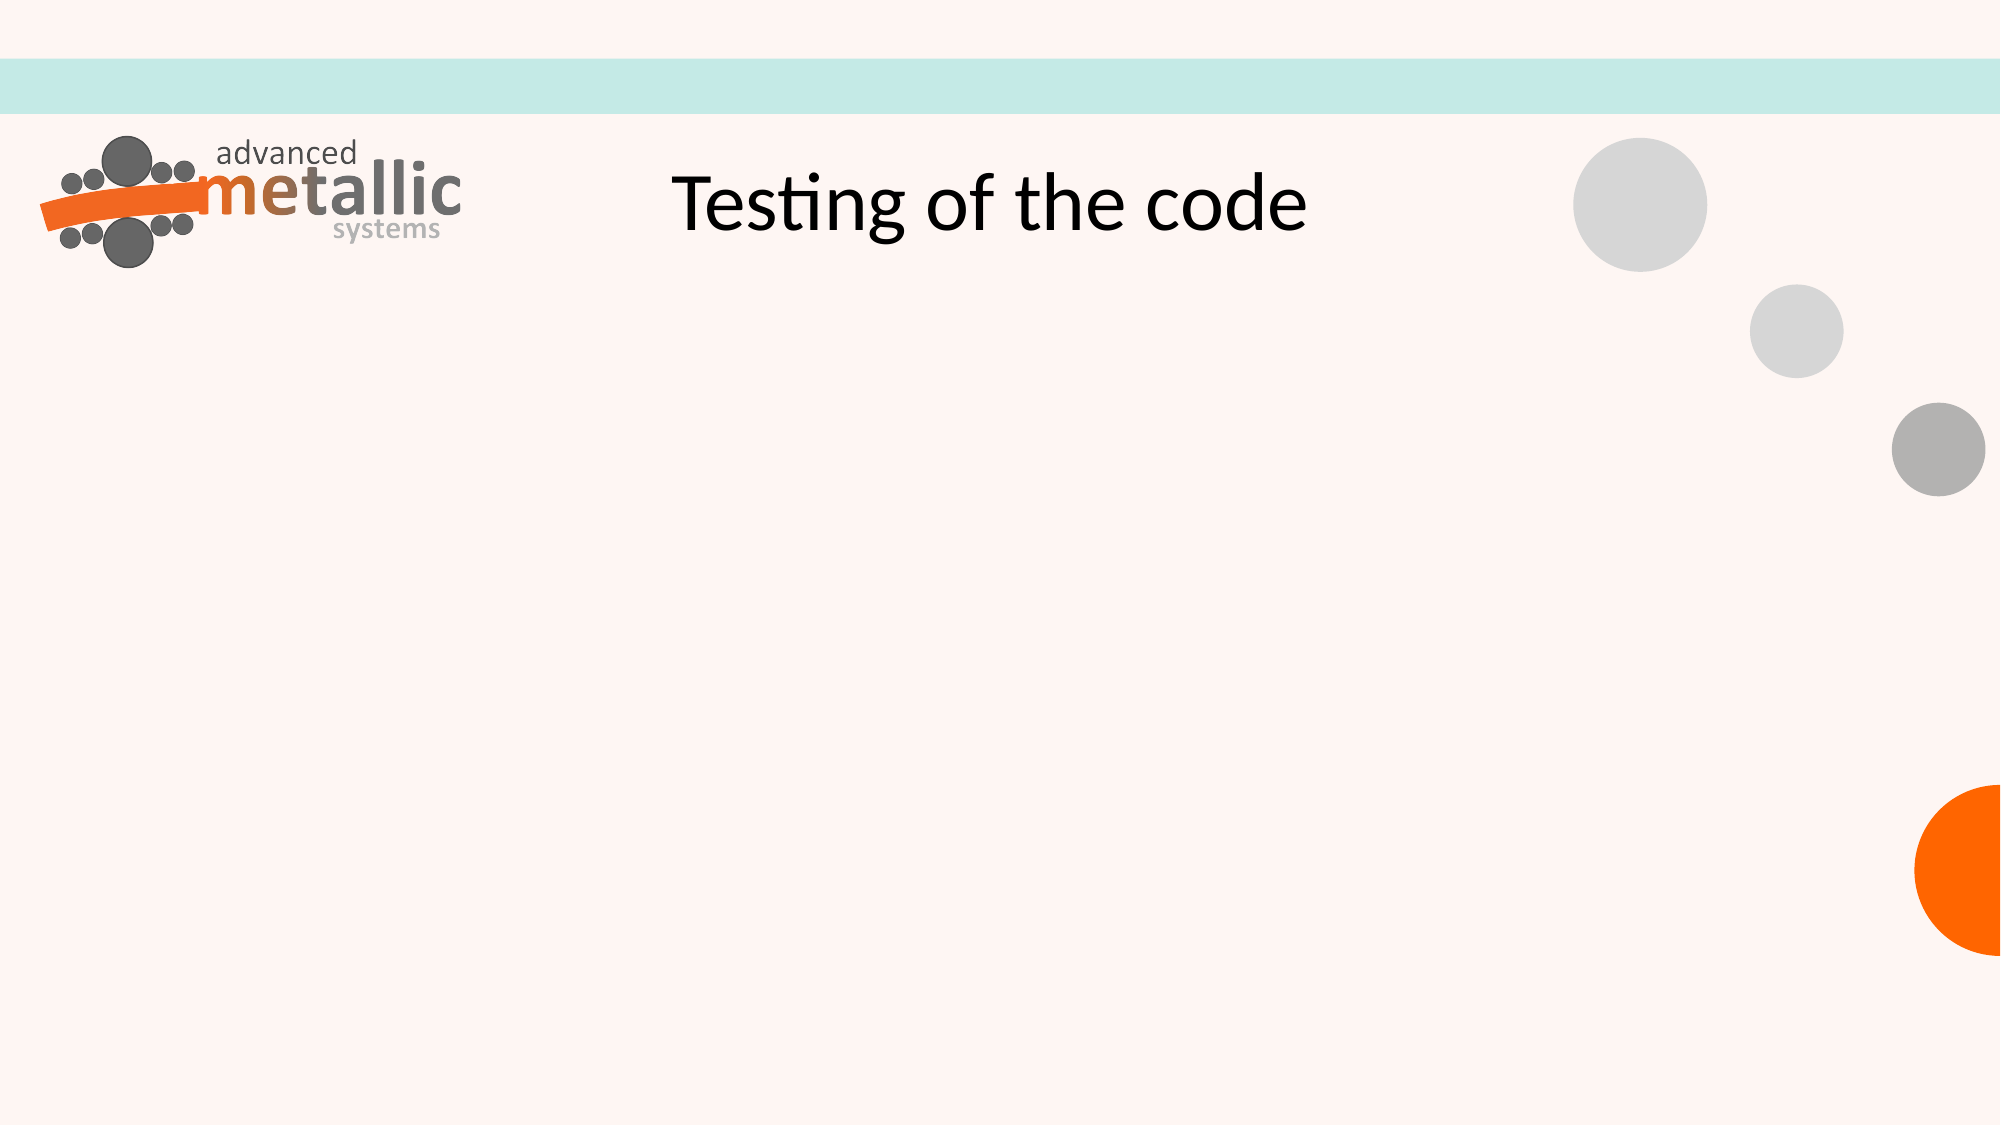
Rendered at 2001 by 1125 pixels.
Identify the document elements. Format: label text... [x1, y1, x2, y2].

picture [39, 135, 461, 269]
text_box Testing of the code [656, 139, 1326, 254]
